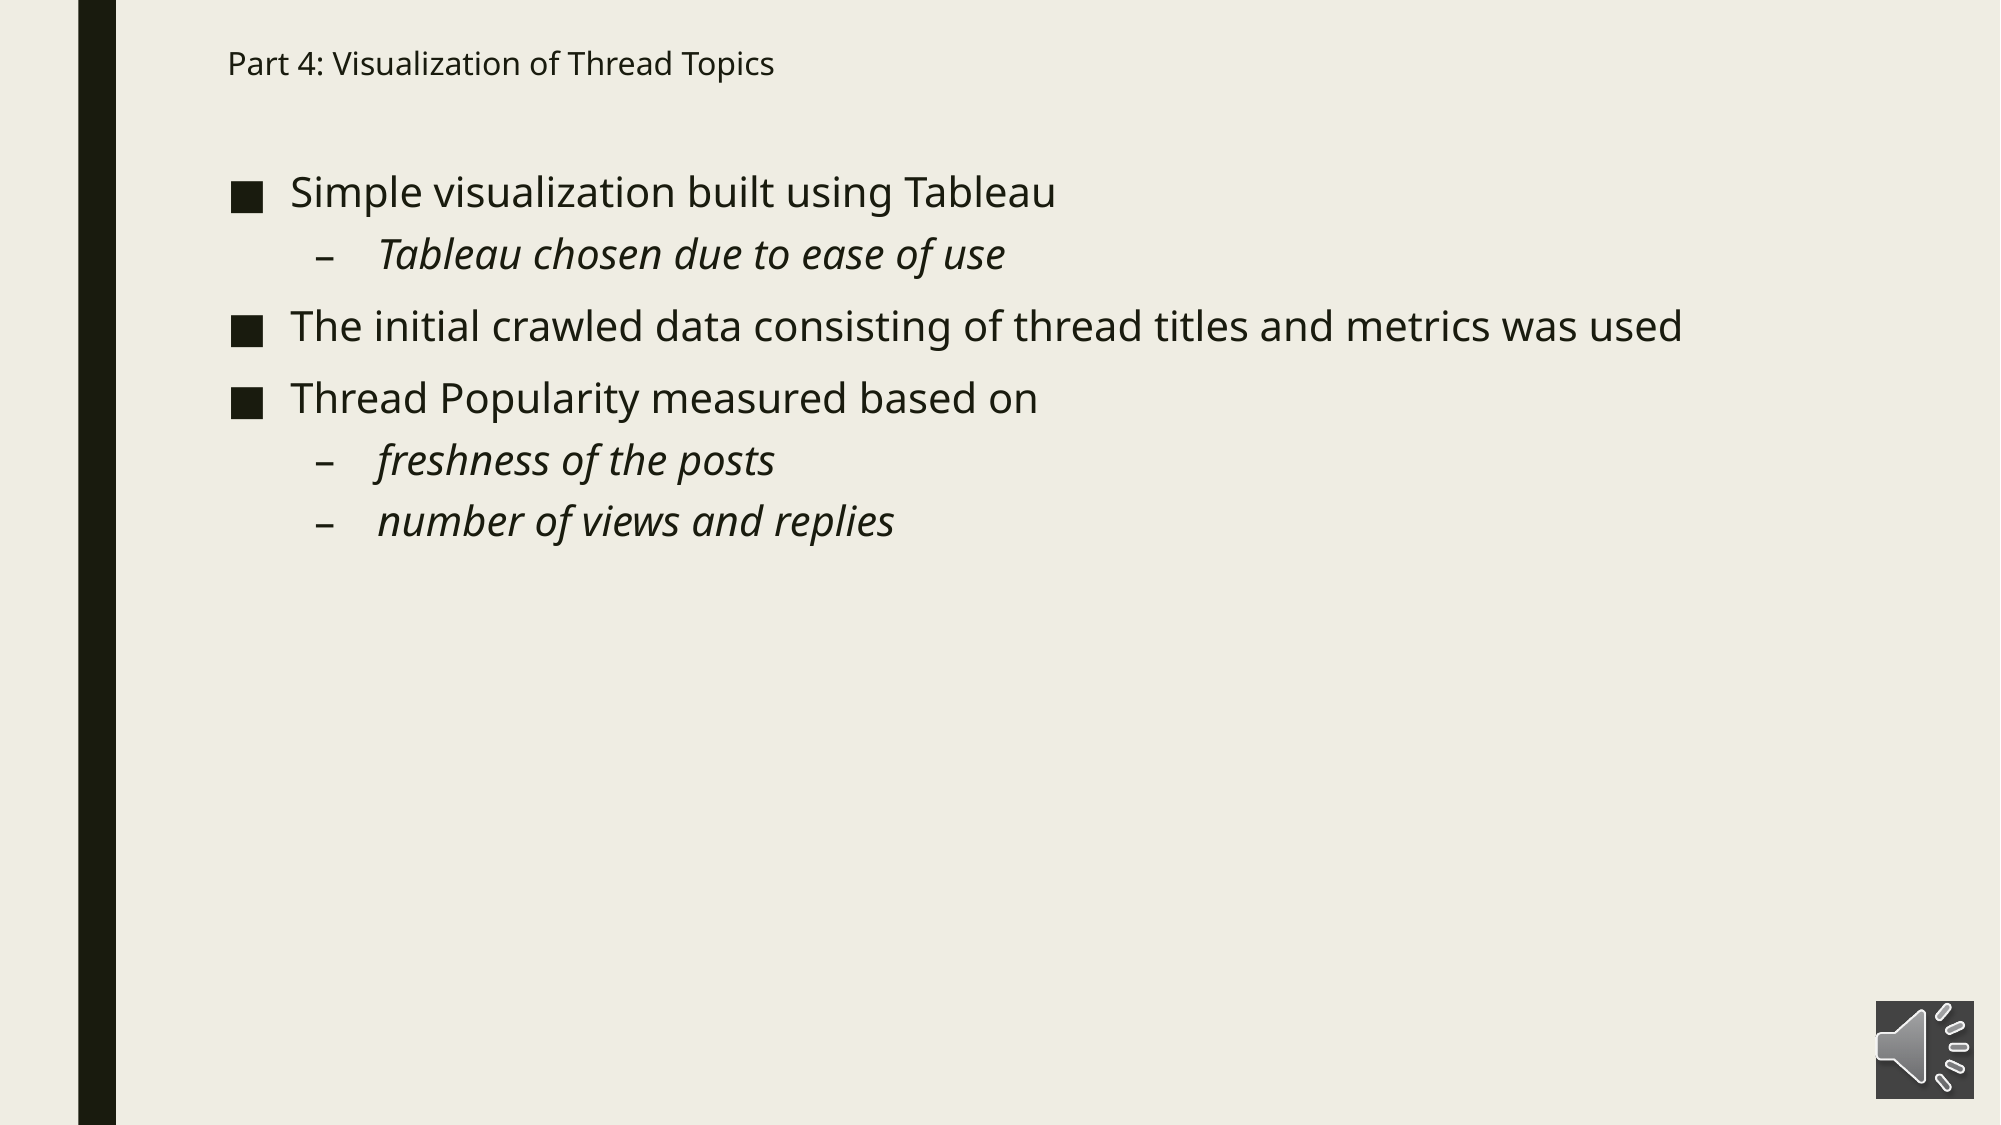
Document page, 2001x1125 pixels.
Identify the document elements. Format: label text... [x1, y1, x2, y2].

title Part 4: Visualization of Thread Topics [212, 40, 1788, 162]
picture [1874, 999, 1975, 1100]
list Simple visualization built using Tableau Tableau chosen due to ease of use The initial crawled data consisting of thread titles and metrics was used Thread Popularity measured based on freshness of the posts number of views and replies [212, 162, 1788, 1028]
